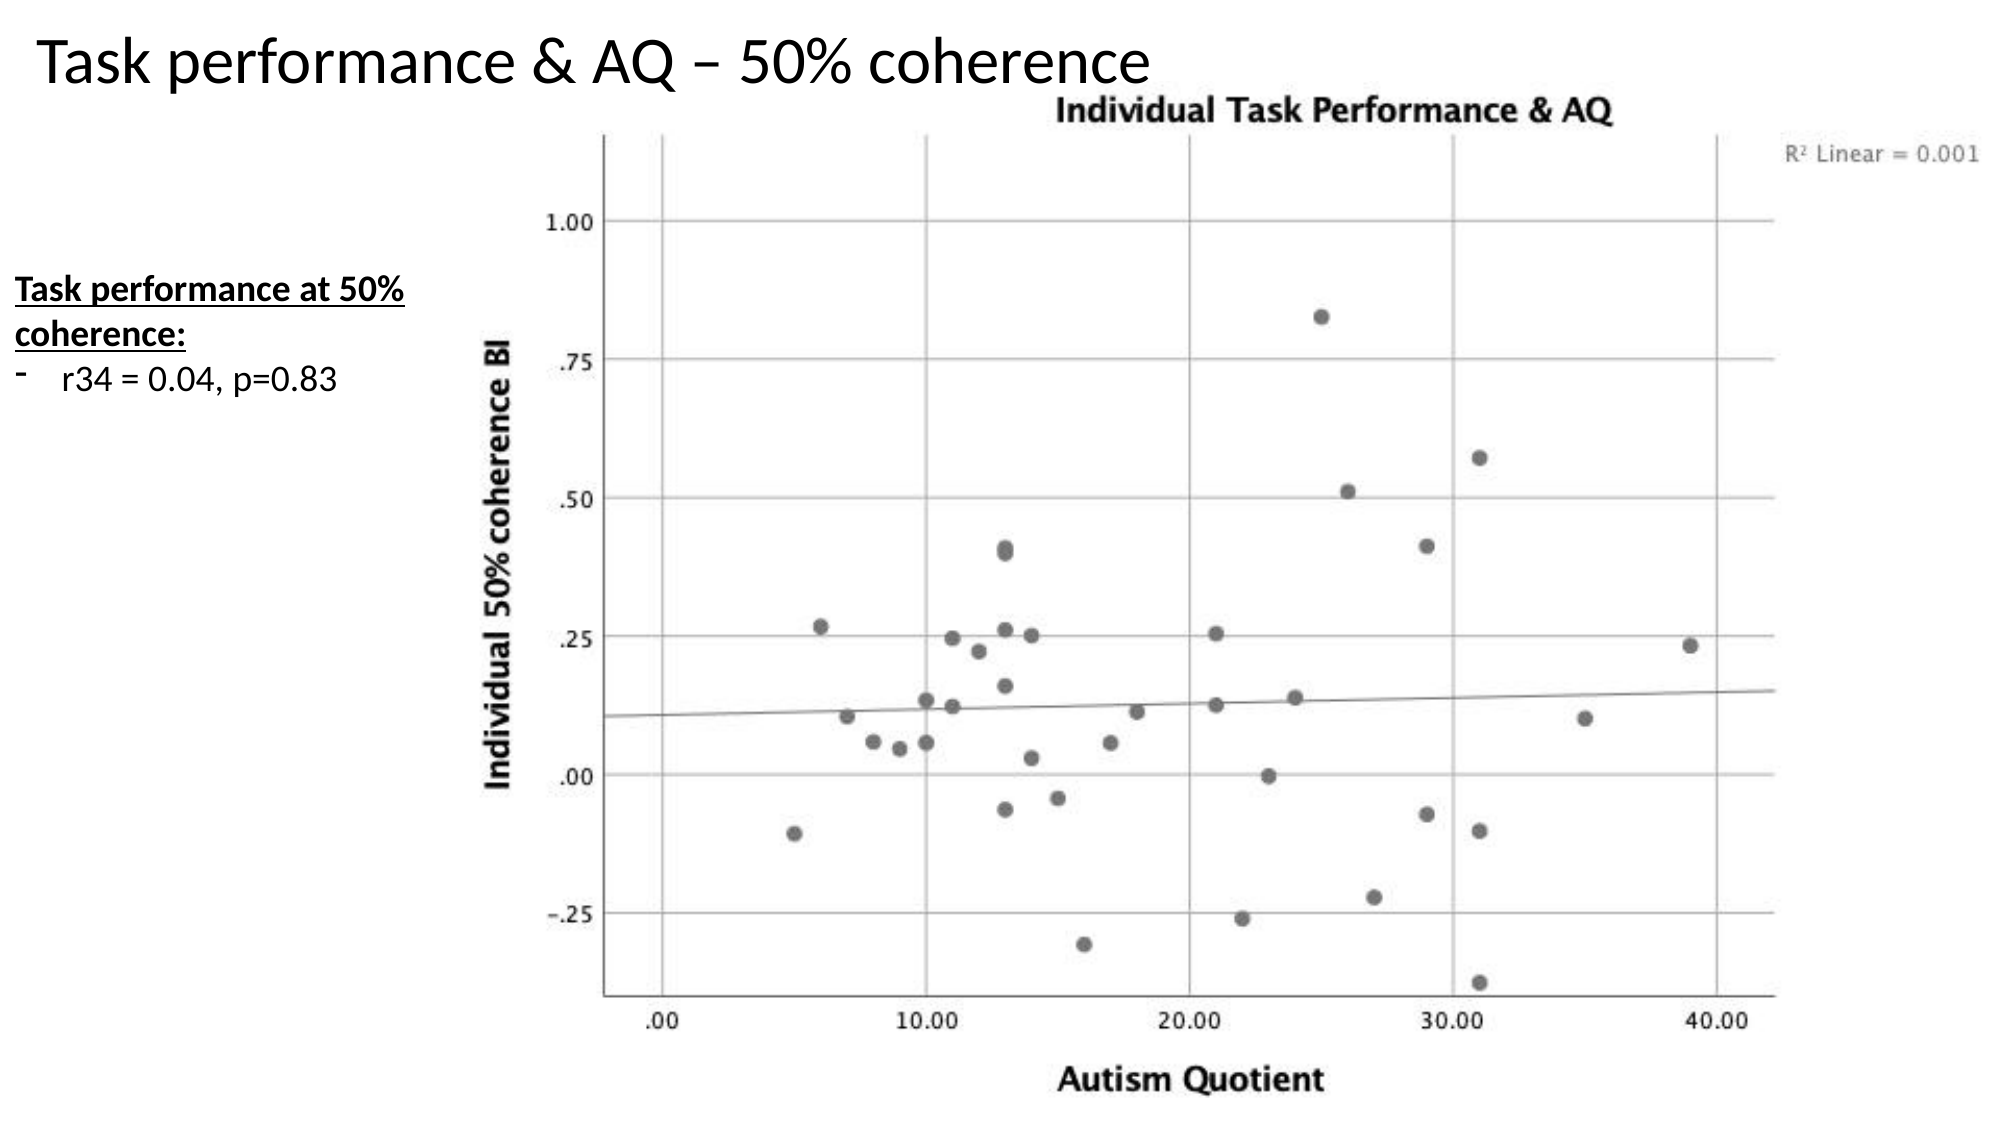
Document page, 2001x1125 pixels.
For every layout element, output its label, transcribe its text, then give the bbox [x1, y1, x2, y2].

text_box Task performance at 50% coherence: r34 = 0.04, p=0.83 [0, 256, 447, 407]
text_box Task performance & AQ – 50% coherence [21, 9, 1183, 105]
picture [447, 81, 2000, 1125]
